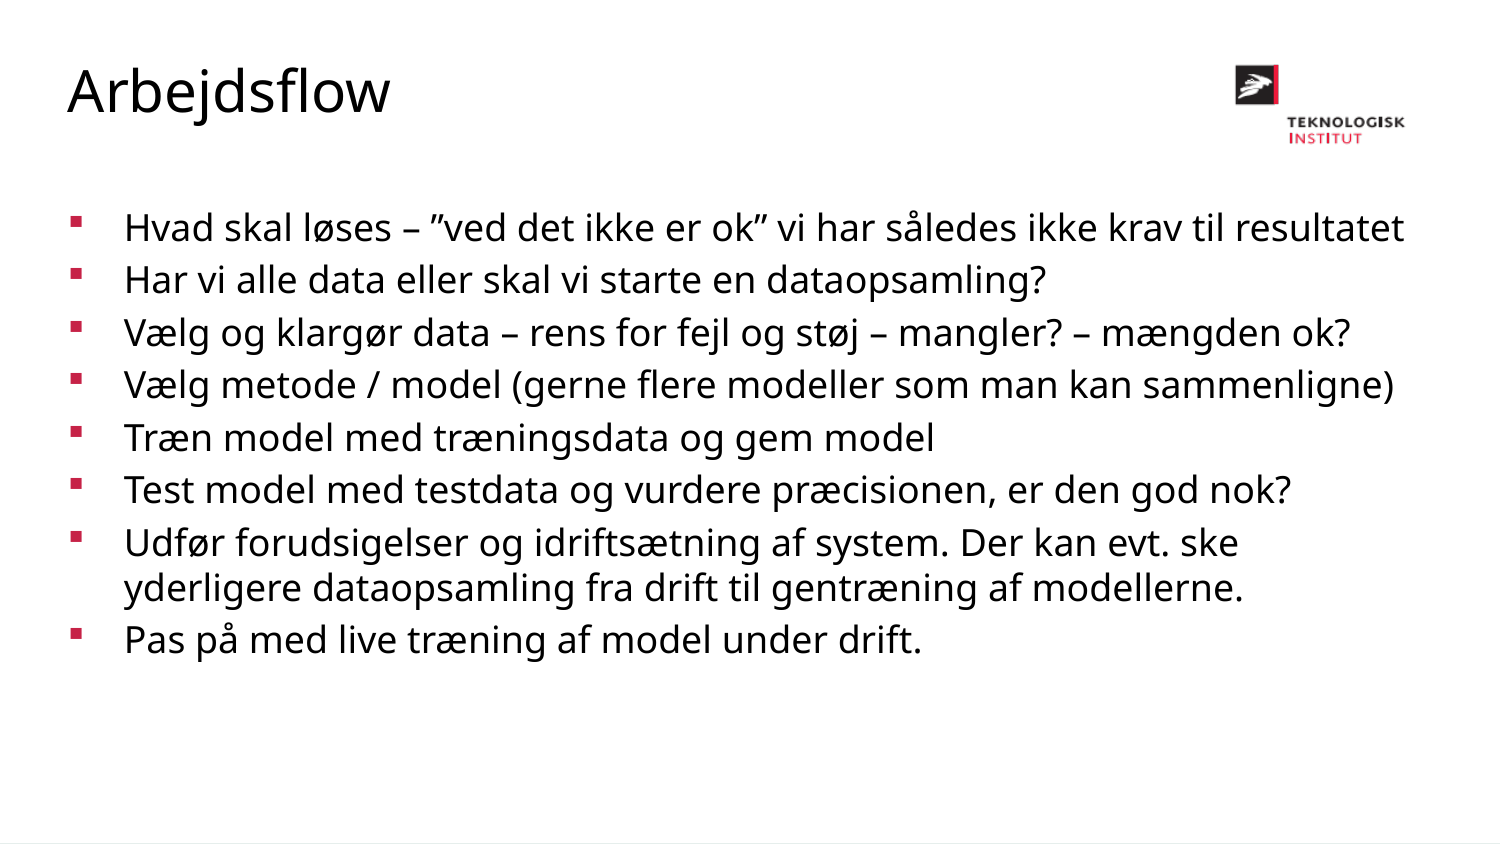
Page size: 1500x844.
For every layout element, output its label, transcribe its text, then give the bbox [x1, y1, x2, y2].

list Arbejdsflow [46, 33, 1204, 185]
list Hvad skal løses – ”ved det ikke er ok” vi har således ikke krav til resultatet Har vi alle data eller skal vi starte en dataopsamling? Vælg og klargør data – rens for fejl og støj – mangler? – mængden ok? Vælg metode / model (gerne flere modeller som man kan sammenligne) Træn model med træningsdata og gem model Test model med testdata og vurdere præcisionen, er den god nok? Udfør forudsigelser og idriftsætning af system. Der kan evt. ske yderligere dataopsamling fra drift til gentræning af modellerne. Pas på med live træning af model under drift. [46, 183, 1447, 719]
